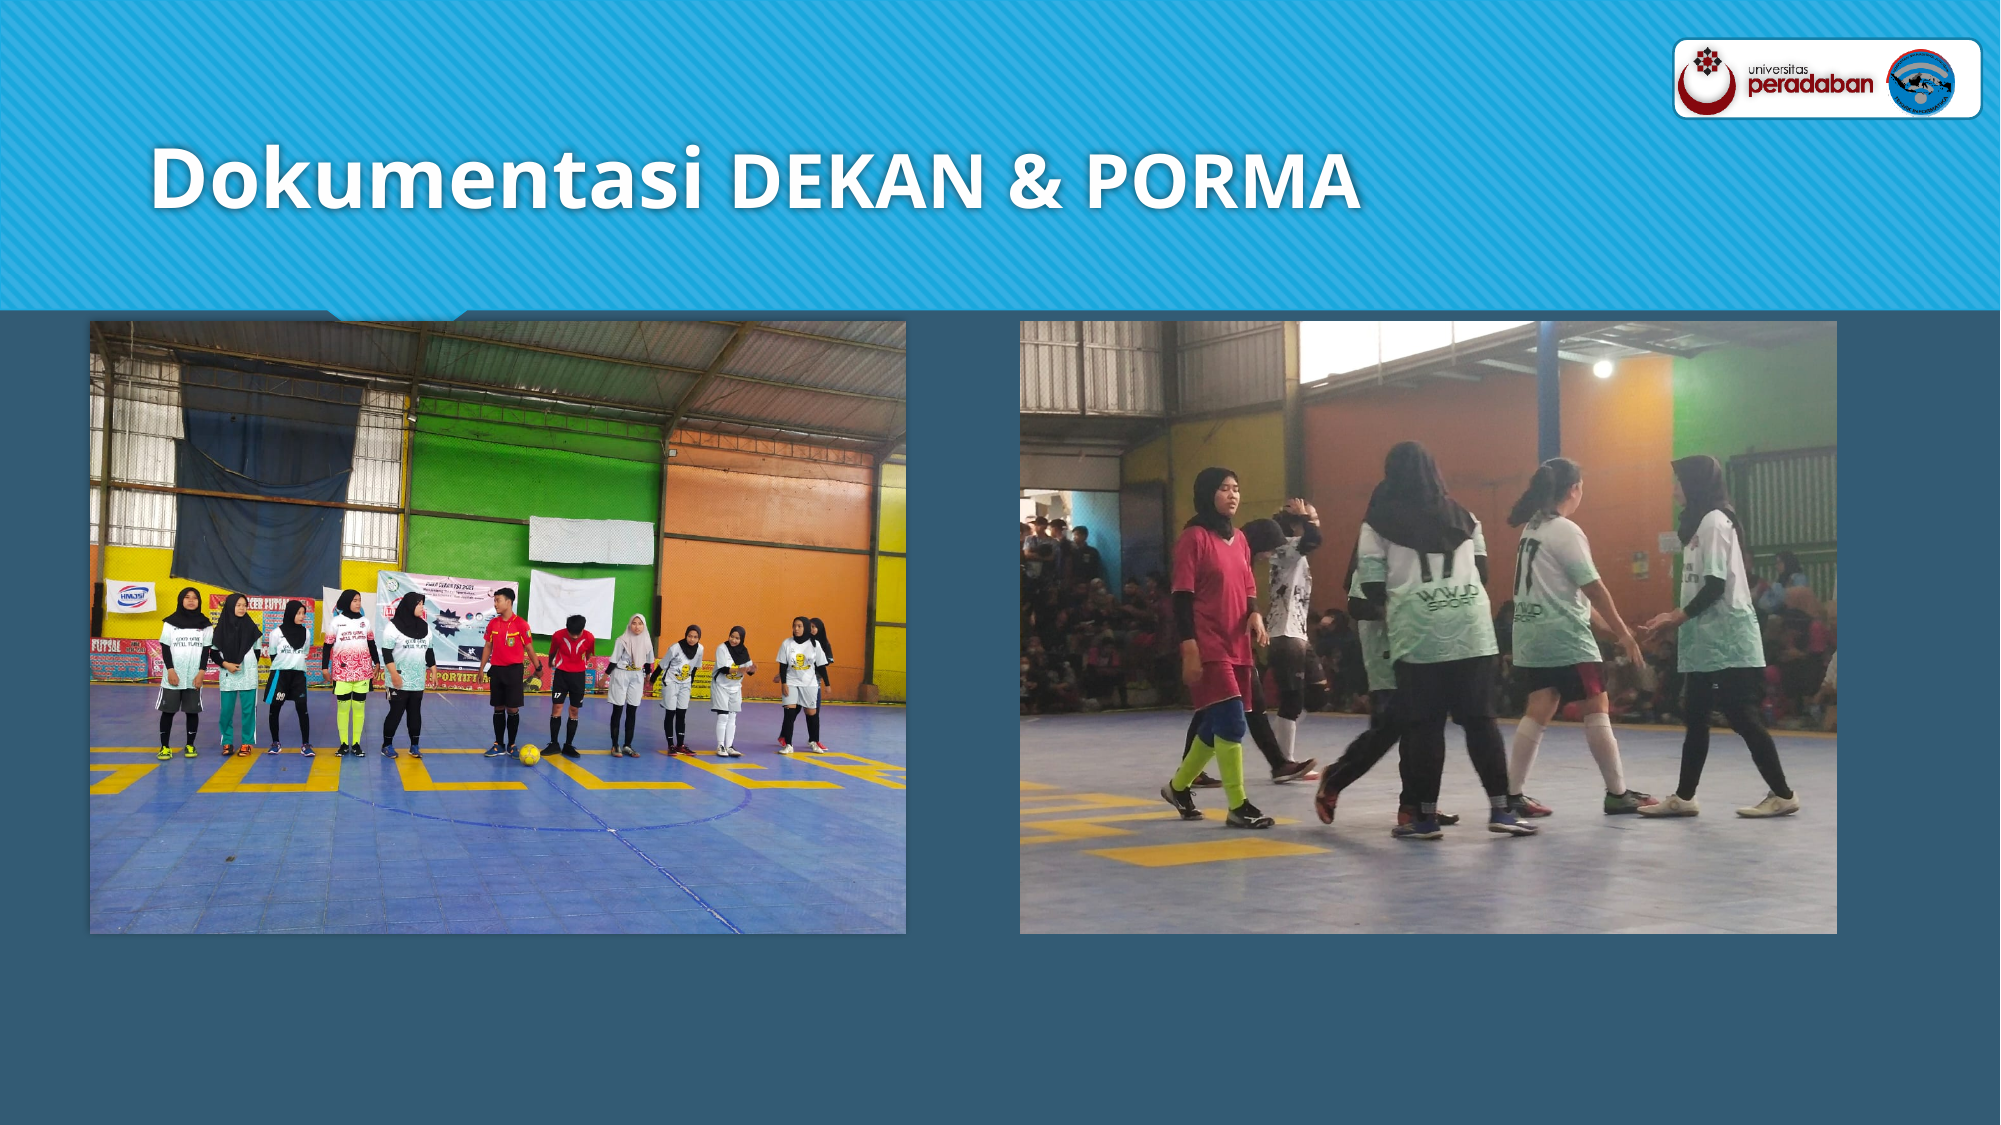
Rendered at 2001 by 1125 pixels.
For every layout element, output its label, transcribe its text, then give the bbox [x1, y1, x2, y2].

title Dokumentasi DEKAN & PORMA [132, 73, 1868, 233]
picture [1678, 47, 1878, 116]
text_box [1672, 37, 1984, 121]
picture [1020, 321, 1837, 934]
picture [1886, 48, 1955, 117]
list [90, 321, 907, 934]
